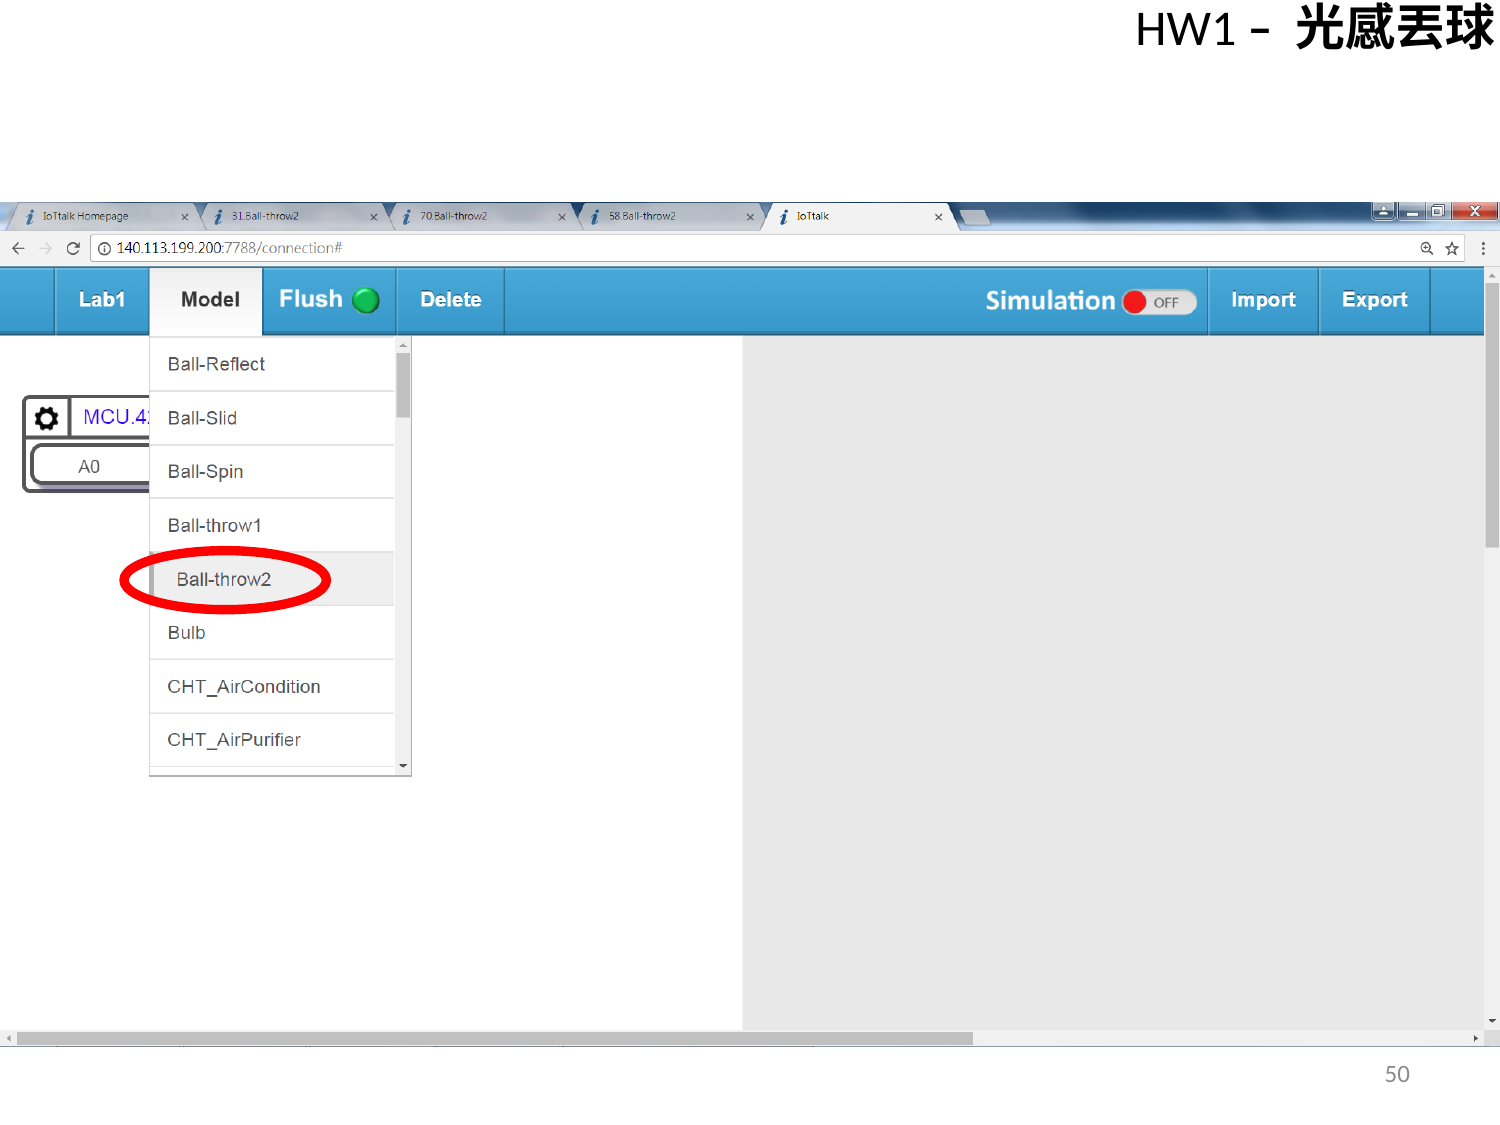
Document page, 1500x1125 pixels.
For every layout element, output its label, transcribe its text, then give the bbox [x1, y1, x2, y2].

slide_number 50 [1074, 1056, 1425, 1103]
text_box HW1 – 光感丟球 [1135, 0, 1496, 56]
picture [0, 202, 1500, 1047]
